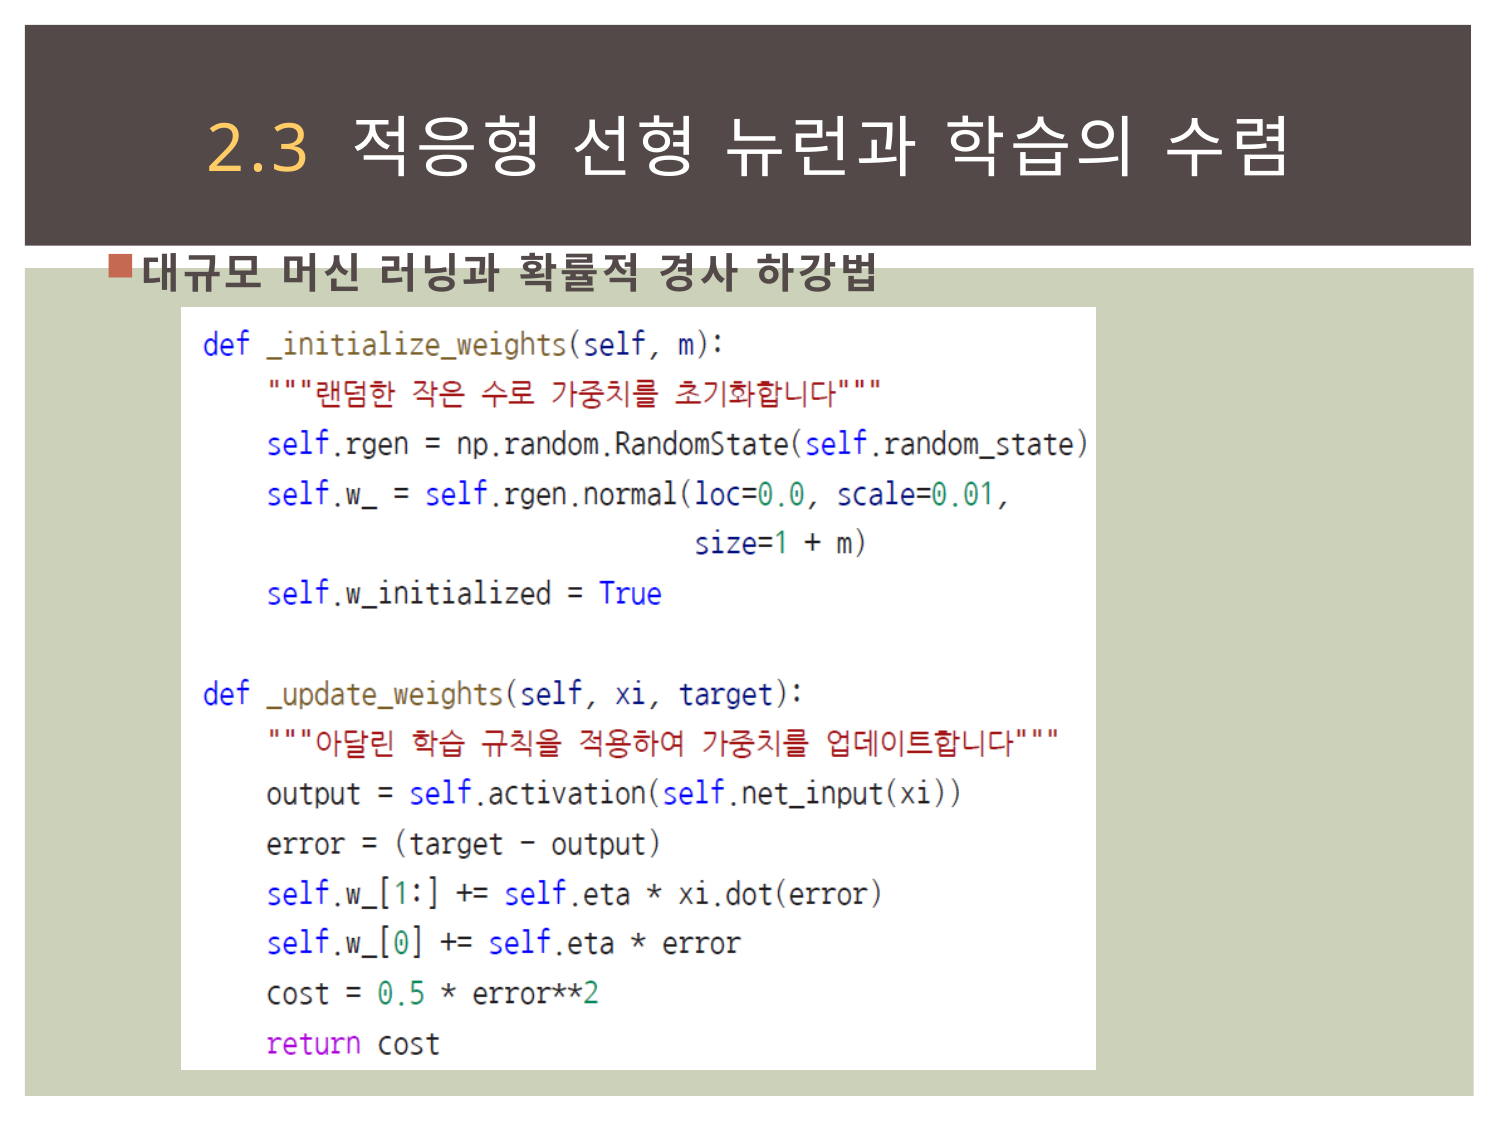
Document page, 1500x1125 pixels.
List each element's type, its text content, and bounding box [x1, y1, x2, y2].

title 2.3 적응형 선형 뉴런과 학습의 수렴 [62, 58, 1438, 232]
list 대규모 머신 러닝과 확률적 경사 하강법 [81, 239, 1440, 1054]
picture [180, 306, 1096, 1071]
